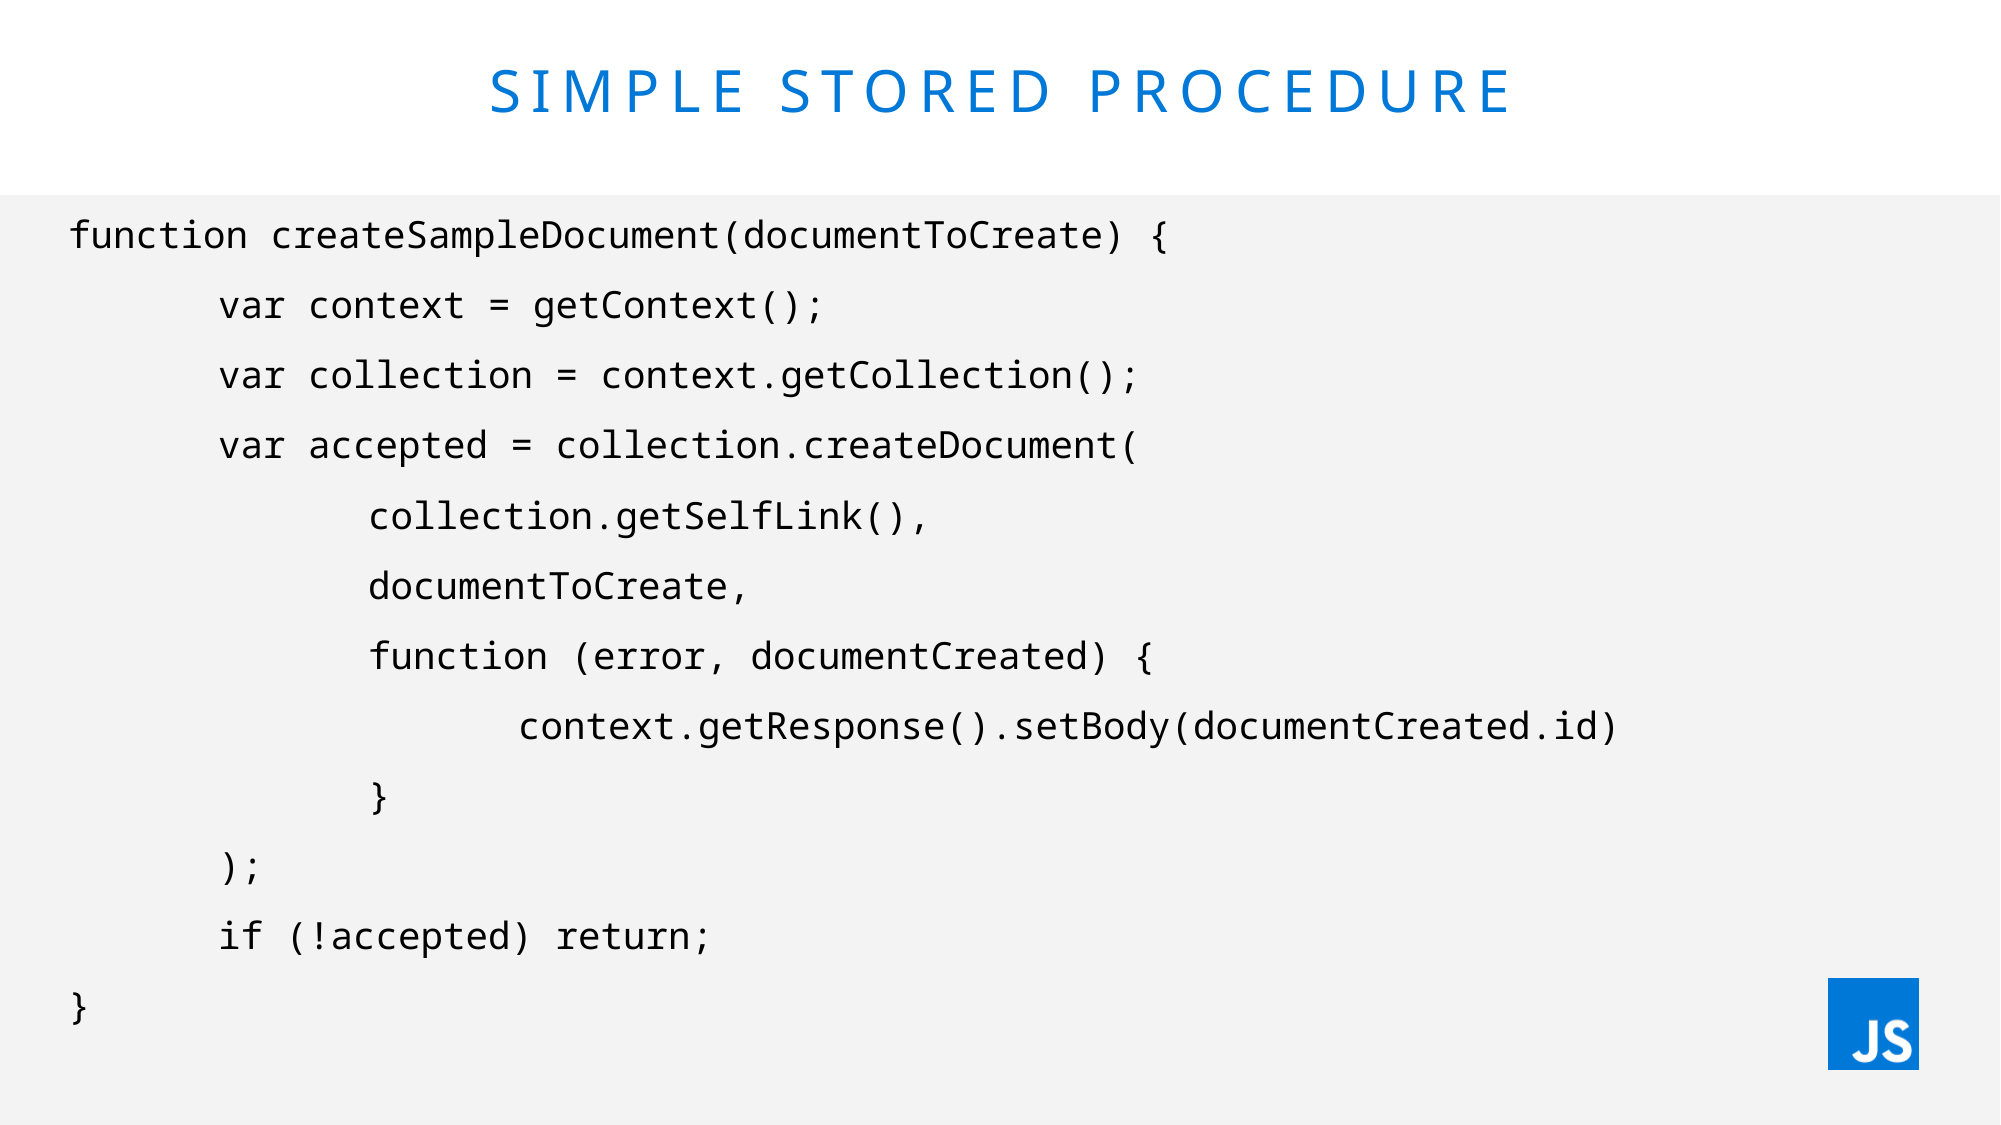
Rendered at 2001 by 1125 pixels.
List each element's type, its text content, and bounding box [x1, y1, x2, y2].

list function createSampleDocument(documentToCreate) { var context = getContext(); var collection = context.getCollection(); var accepted = collection.createDocument( collection.getSelfLink(), documentToCreate, function (error, documentCreated) { context.getResponse().setBody(documentCreated.id) } ); if (!accepted) return; } [44, 196, 1956, 1050]
title Simple Stored Procedure [44, 47, 1957, 196]
picture [1827, 978, 1920, 1070]
